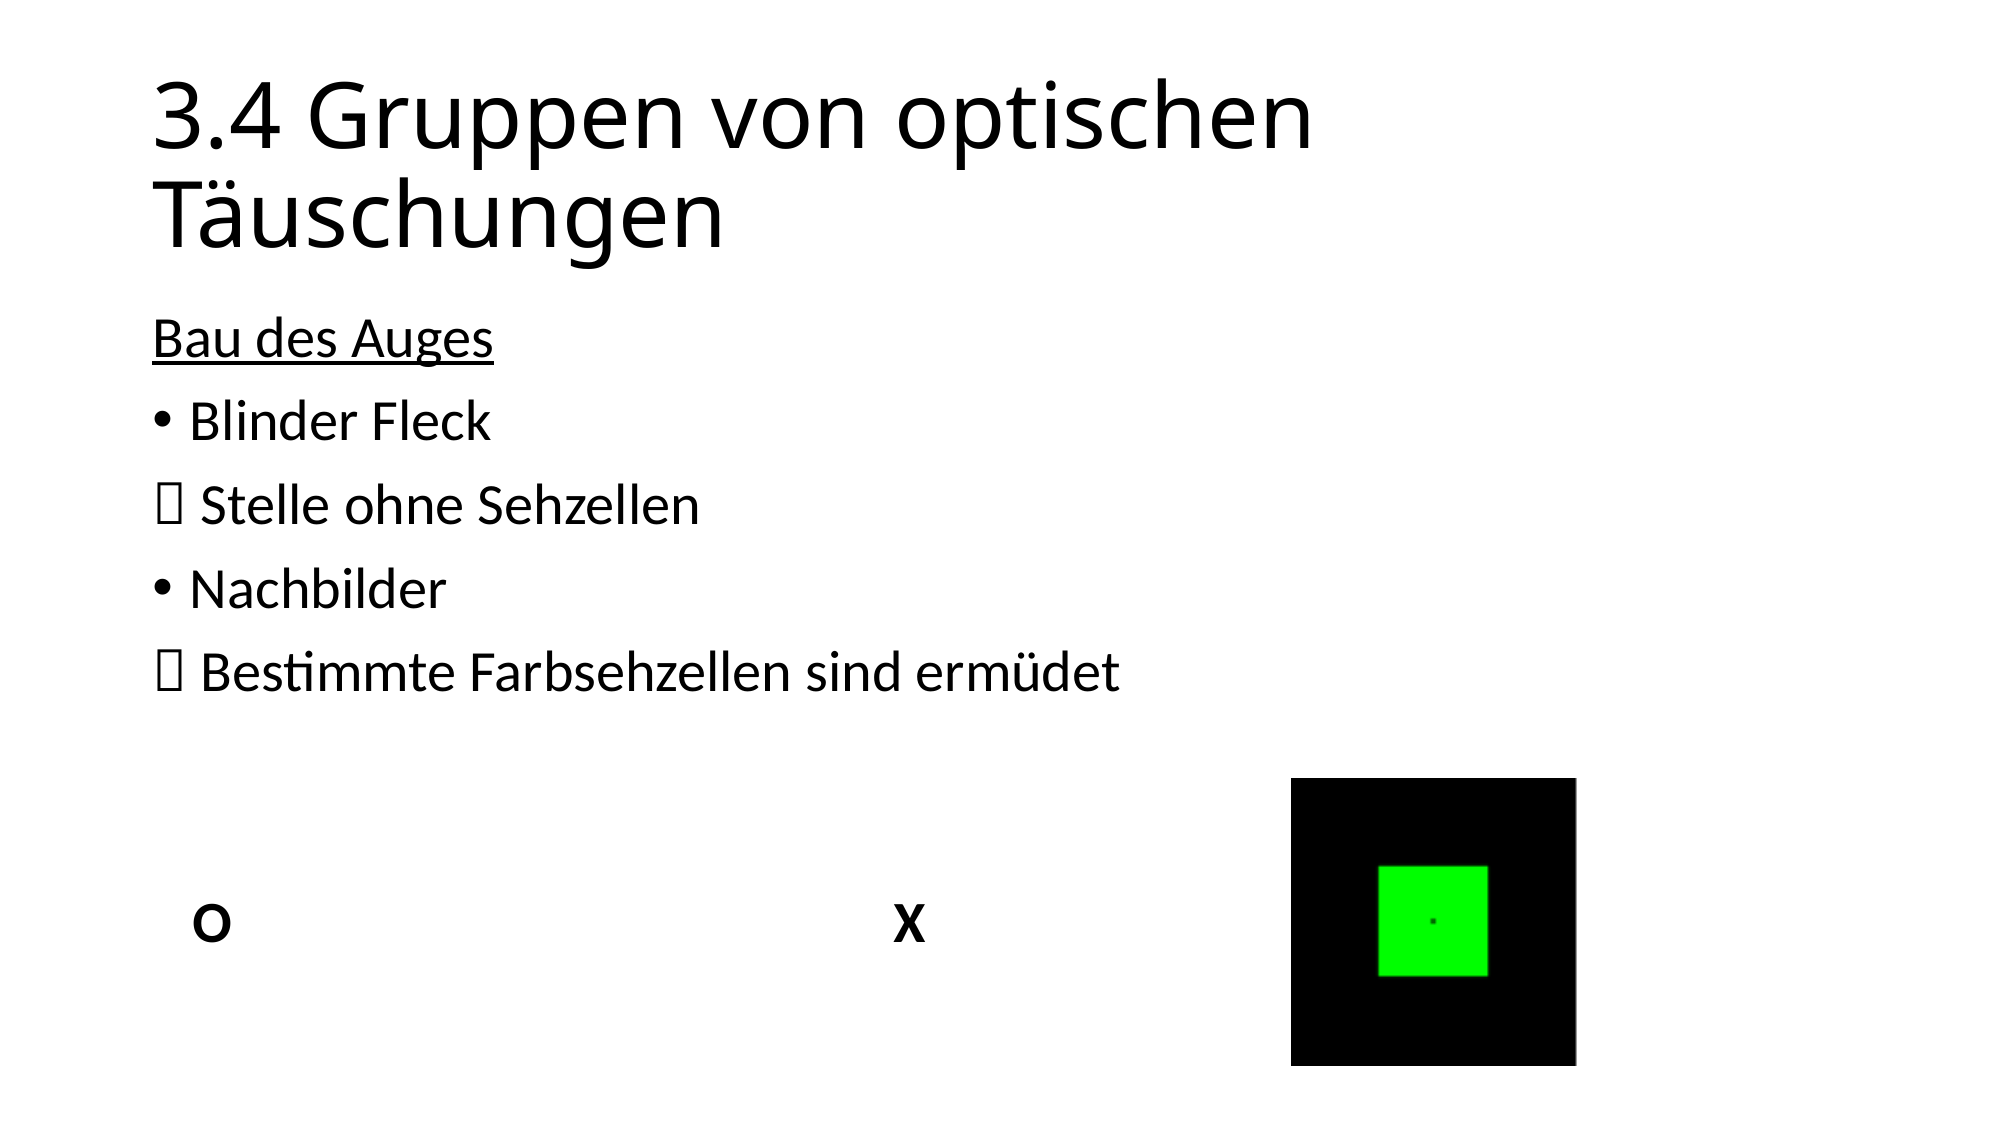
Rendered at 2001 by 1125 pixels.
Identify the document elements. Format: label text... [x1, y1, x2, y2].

title 3.4 Gruppen von optischen Täuschungen [137, 59, 1863, 278]
list Bau des Auges Blinder Fleck  Stelle ohne Sehzellen Nachbilder  Bestimmte Farbsehzellen sind ermüdet O X [137, 299, 1863, 1014]
picture [1291, 778, 1863, 1066]
